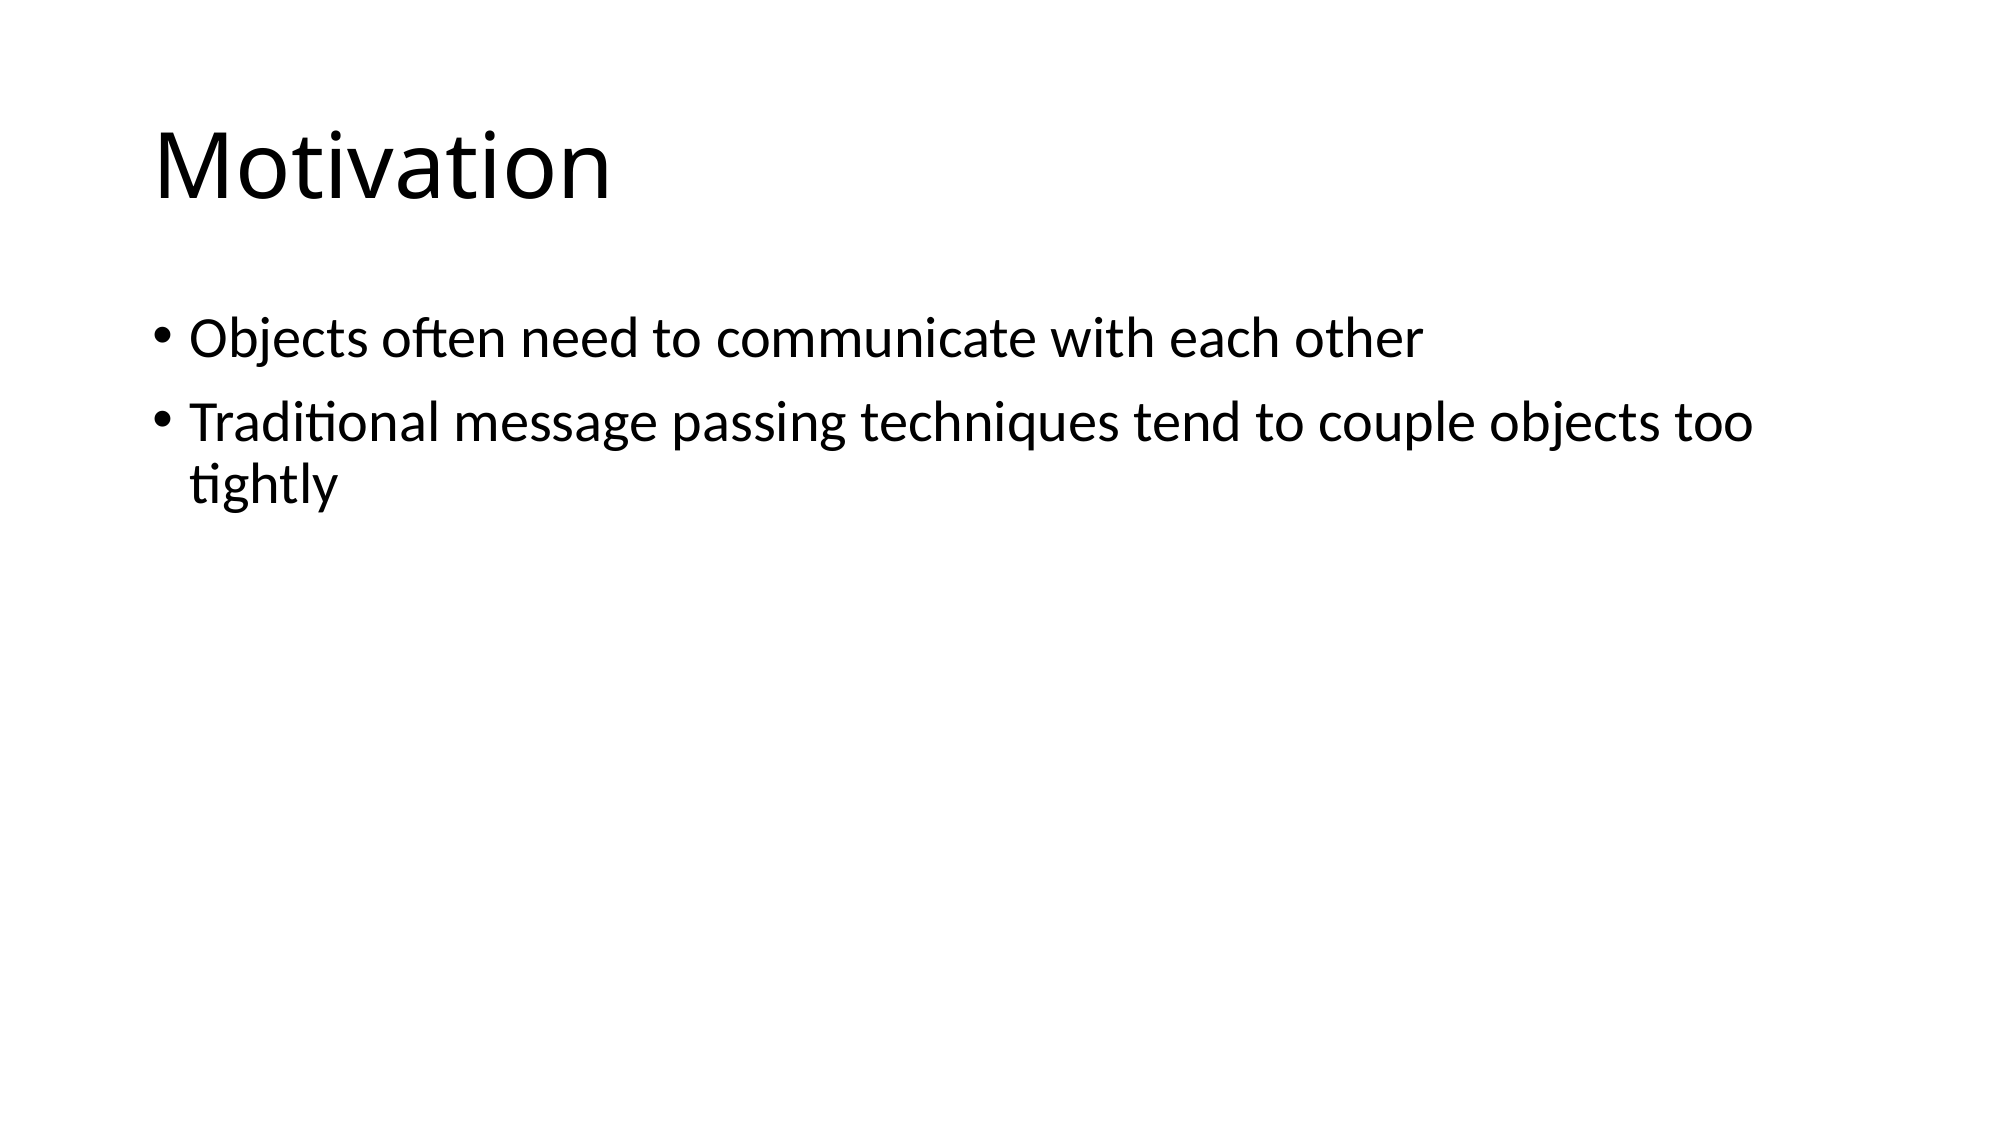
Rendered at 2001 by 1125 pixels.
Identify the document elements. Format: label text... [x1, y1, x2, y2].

list Objects often need to communicate with each other Traditional message passing techniques tend to couple objects too tightly [137, 299, 1863, 1014]
title Motivation [137, 59, 1863, 278]
